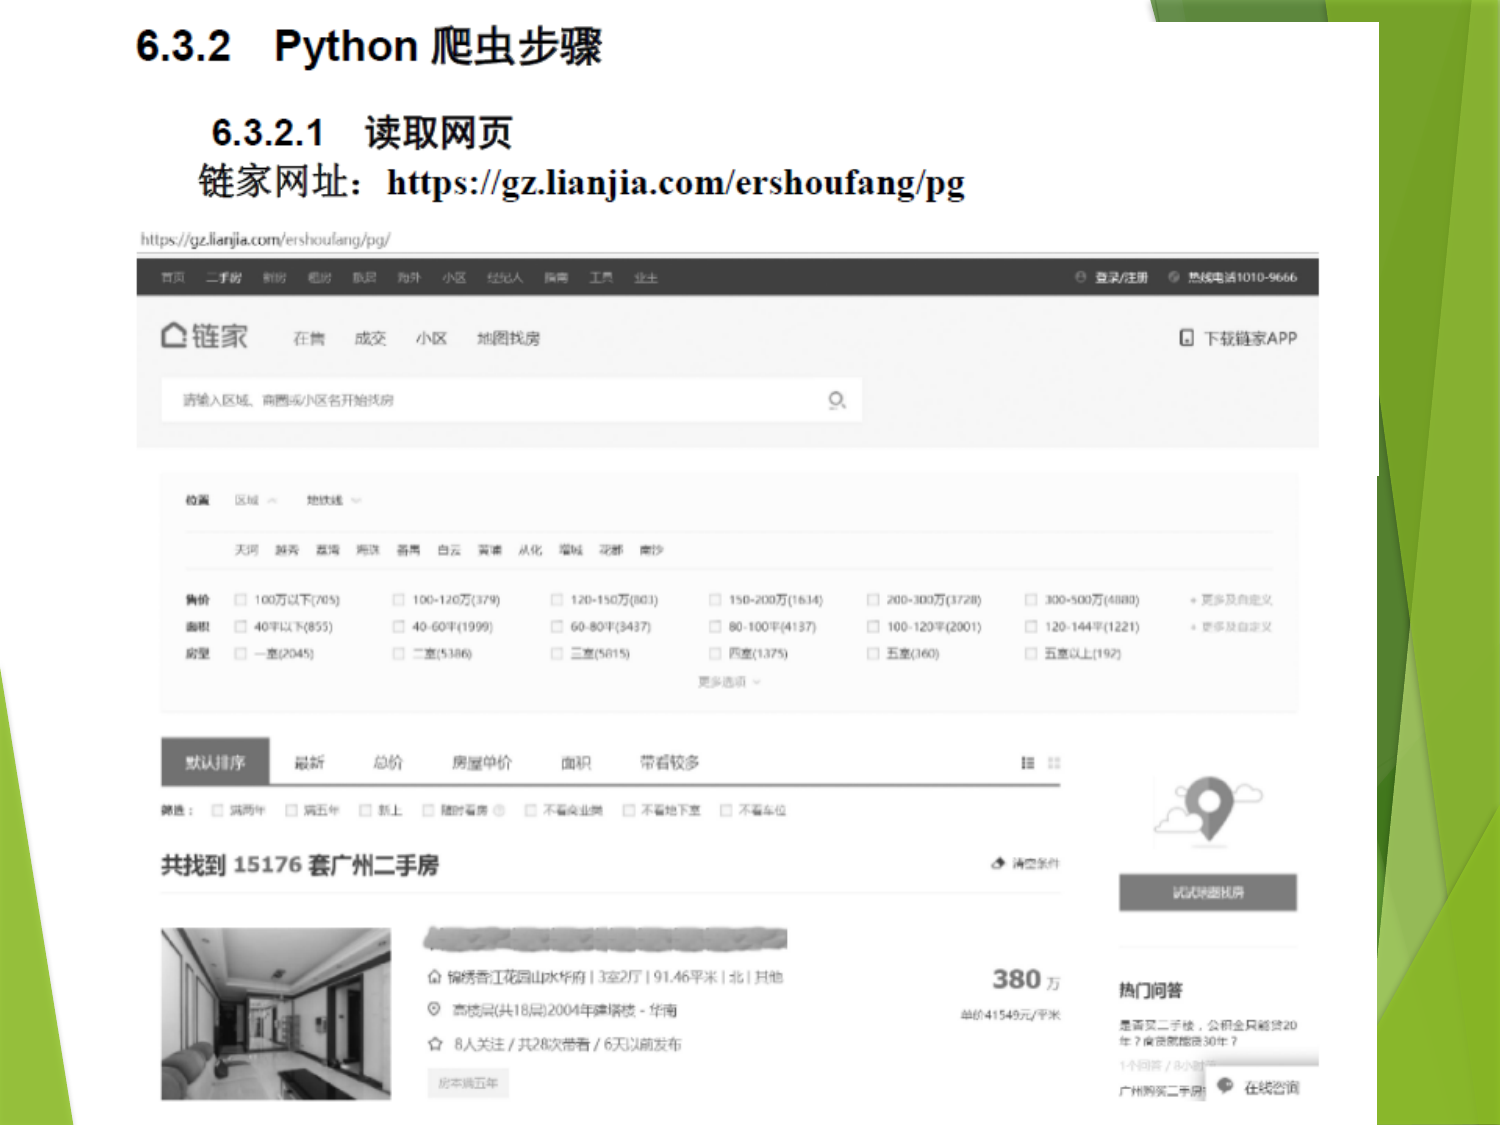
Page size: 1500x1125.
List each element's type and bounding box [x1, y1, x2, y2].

picture [120, 21, 1380, 1125]
